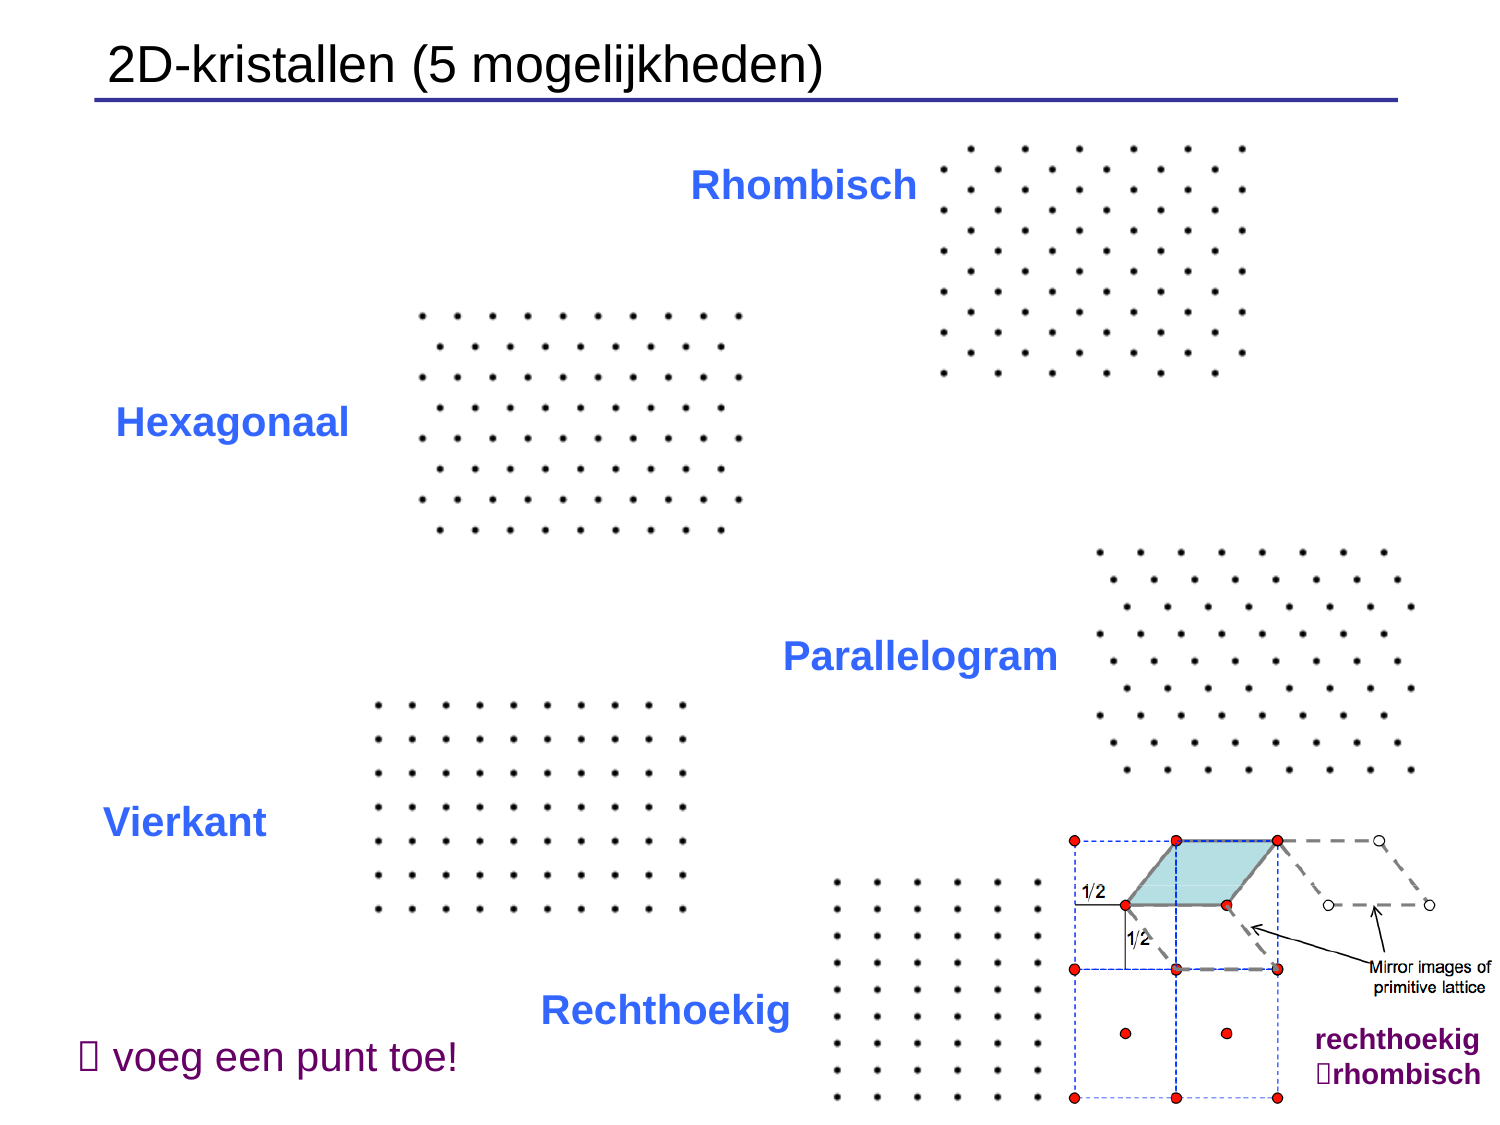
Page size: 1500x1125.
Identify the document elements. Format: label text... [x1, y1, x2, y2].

text_box Hexagonaal [100, 387, 366, 453]
picture [924, 137, 1263, 386]
picture [1087, 537, 1426, 786]
text_box Vierkant [88, 787, 282, 853]
text_box Parallelogram [768, 621, 1074, 687]
text_box  voeg een punt toe! [61, 1021, 474, 1087]
picture [412, 299, 751, 549]
text_box 2D-kristallen (5 mogelijkheden) [93, 11, 1411, 112]
picture [811, 818, 1500, 1122]
text_box Rhombisch [675, 149, 919, 216]
picture [362, 682, 701, 932]
text_box Rechthoekig [525, 975, 806, 1041]
